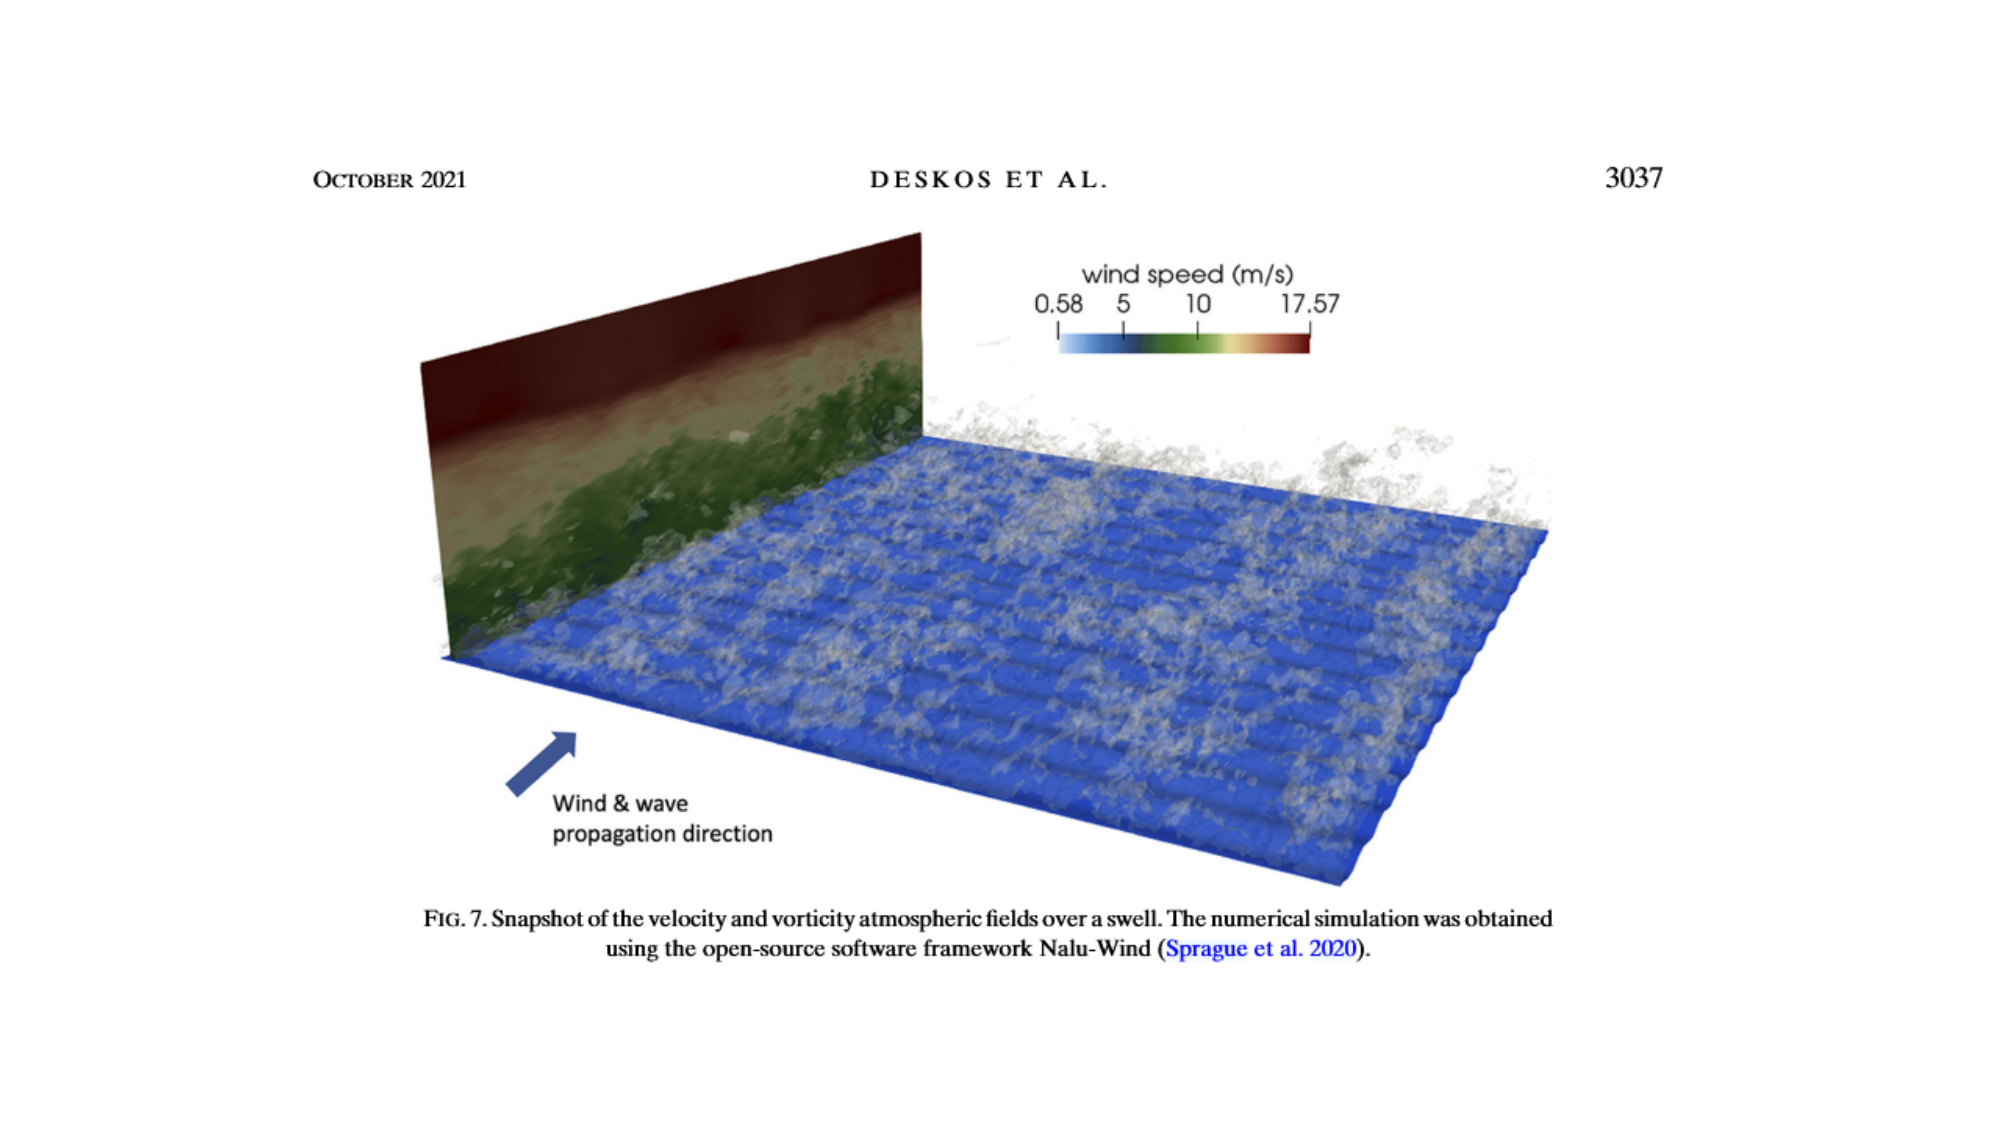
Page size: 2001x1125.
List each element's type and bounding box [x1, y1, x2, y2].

picture [259, 114, 1741, 1011]
